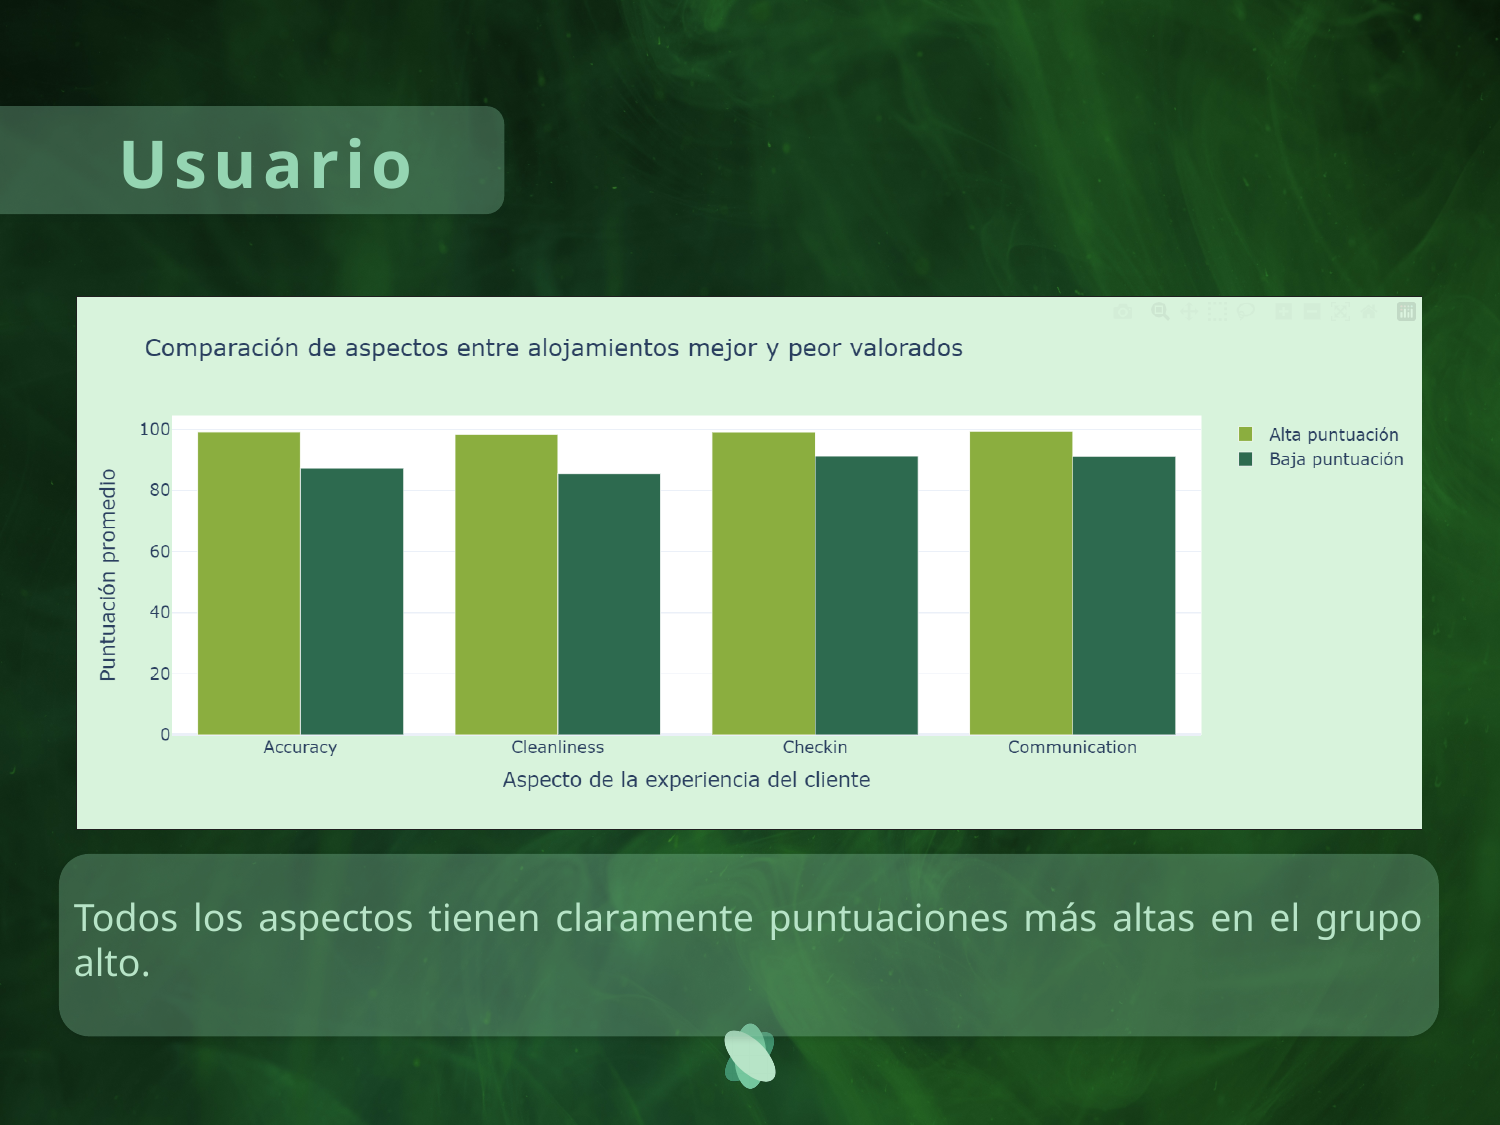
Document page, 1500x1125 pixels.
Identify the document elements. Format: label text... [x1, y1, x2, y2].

text_box [0, 105, 506, 215]
text_box Usuario [59, 113, 473, 210]
text_box Todos los aspectos tienen claramente puntuaciones más altas en el grupo alto. [58, 886, 1439, 1036]
text_box [58, 853, 1440, 1012]
picture [0, 0, 1500, 1125]
